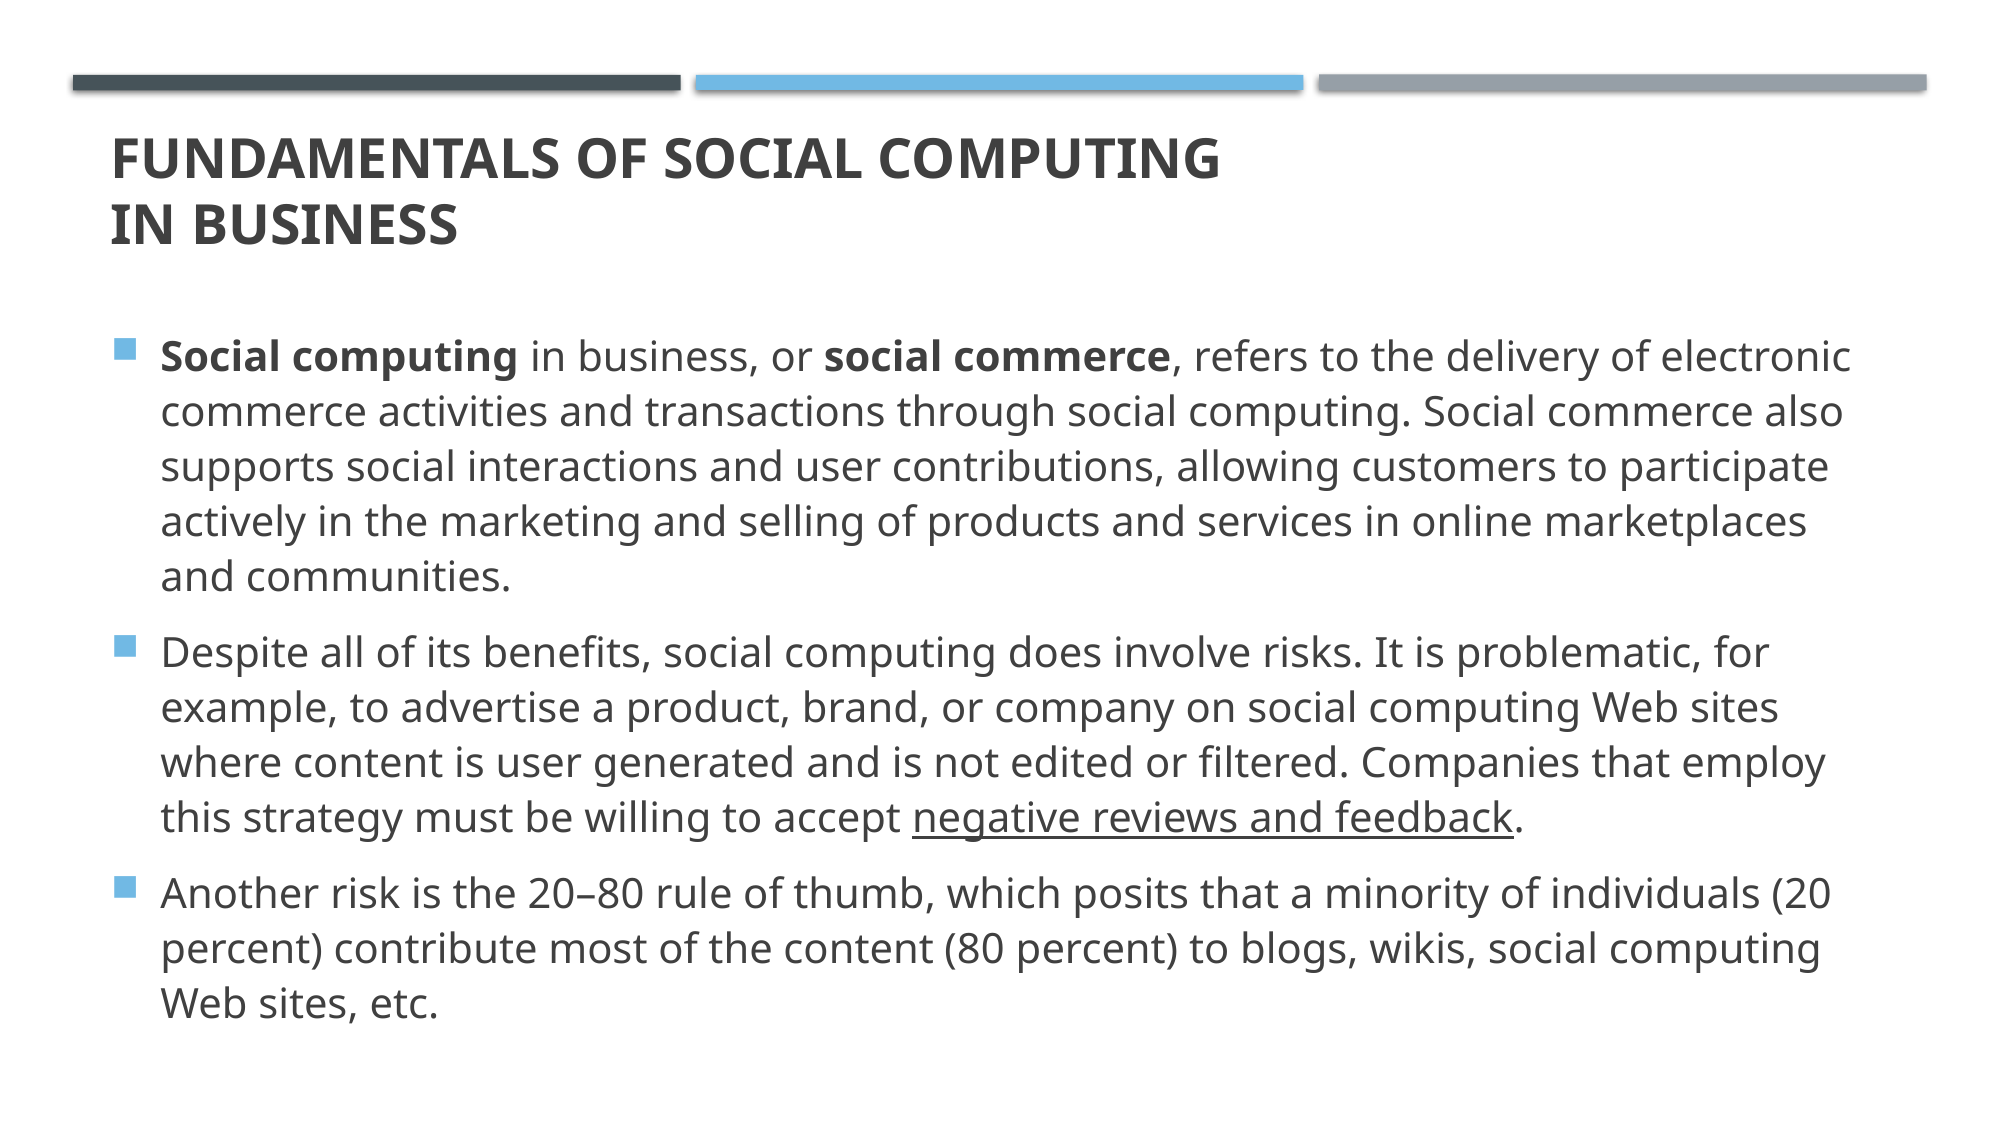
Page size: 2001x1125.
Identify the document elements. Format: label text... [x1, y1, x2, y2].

list Social computing in business, or social commerce, refers to the delivery of electronic commerce activities and transactions through social computing. Social commerce also supports social interactions and user contributions, allowing customers to participate actively in the marketing and selling of products and services in online marketplaces and communities. Despite all of its benefits, social computing does involve risks. It is problematic, for example, to advertise a product, brand, or company on social computing Web sites where content is user generated and is not edited or filtered. Companies that employ this strategy must be willing to accept negative reviews and feedback. Another risk is the 20–80 rule of thumb, which posits that a minority of individuals (20 percent) contribute most of the content (80 percent) to blogs, wikis, social computing Web sites, etc. [95, 299, 1905, 1053]
title Fundamentals of Social Computing in Business [95, 115, 1905, 263]
